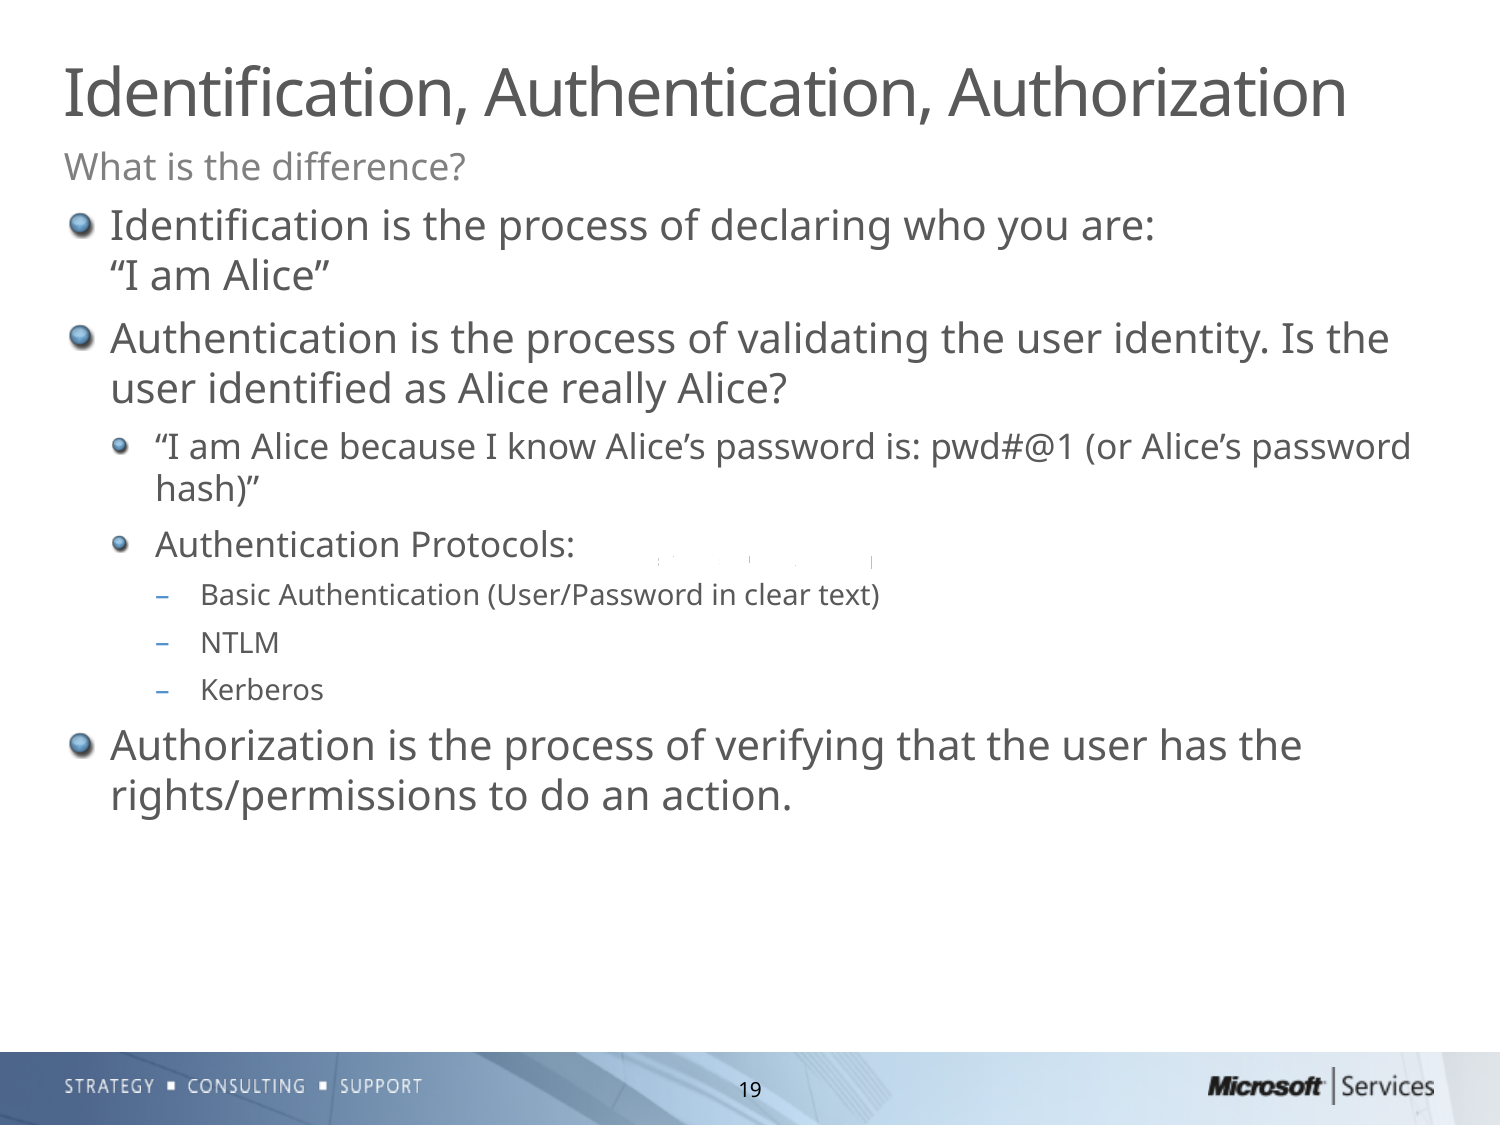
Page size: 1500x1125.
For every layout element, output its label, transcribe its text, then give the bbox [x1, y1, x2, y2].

picture [109, 533, 129, 553]
picture [64, 209, 95, 239]
picture [64, 729, 95, 759]
list Identification is the process of declaring who you are: “I am Alice” Authentication is the process of validating the user identity. Is the user identified as Alice really Alice? “I am Alice because I know Alice’s password is: pwd#@1 (or Alice’s password hash)” Authentication Protocols: Basic Authentication (User/Password in clear text) NTLM Kerberos Authorization is the process of verifying that the user has the rights/permissions to do an action. [64, 198, 1459, 825]
picture [0, 1052, 1500, 1125]
list What is the difference? [63, 143, 1434, 188]
picture [109, 435, 129, 455]
picture [64, 321, 95, 351]
title Identification, Authentication, Authorization [63, 59, 1436, 143]
